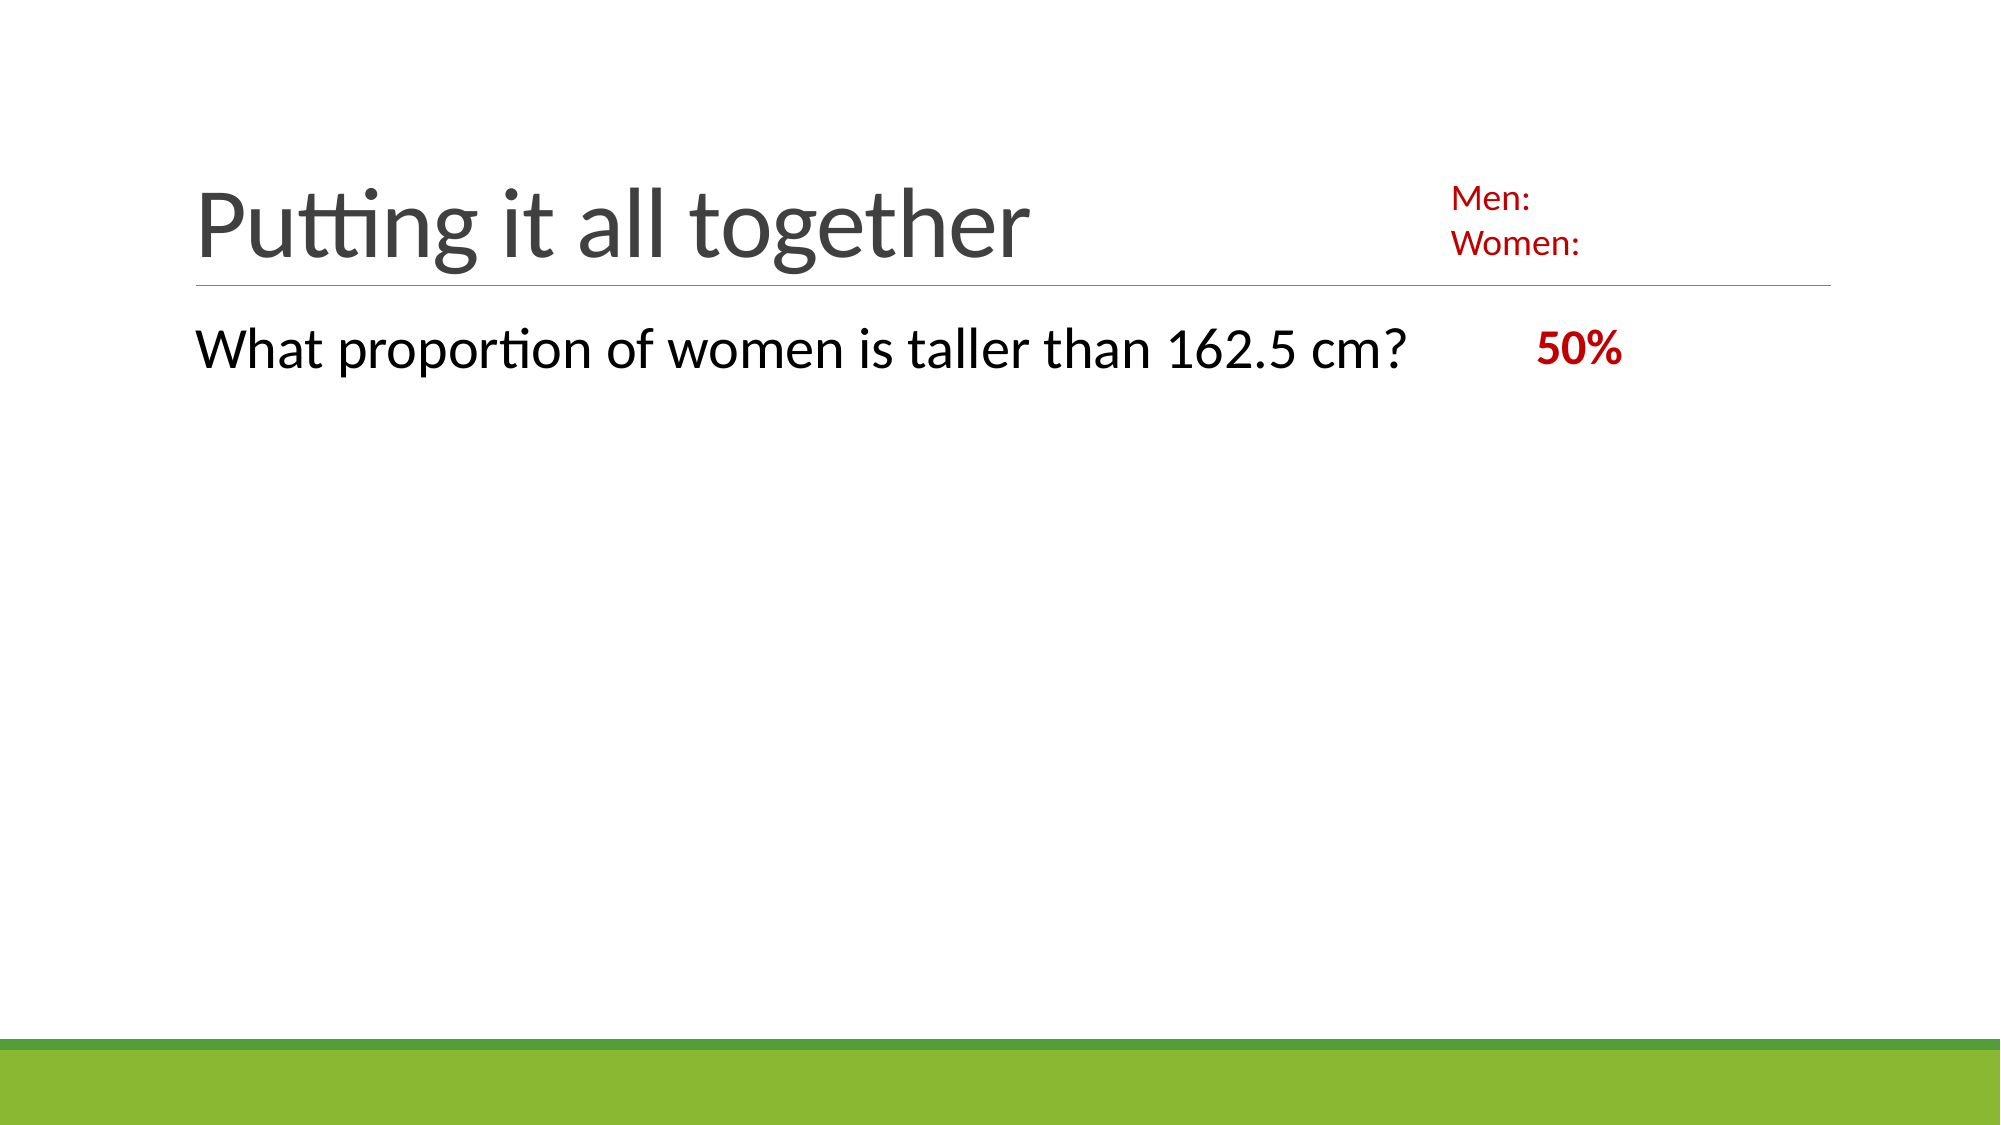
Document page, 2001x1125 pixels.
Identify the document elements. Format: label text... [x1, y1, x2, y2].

list What proportion of women is taller than 162.5 cm? [180, 302, 2000, 963]
title Putting it all together [180, 47, 1830, 285]
text_box 50% [1521, 307, 1892, 382]
